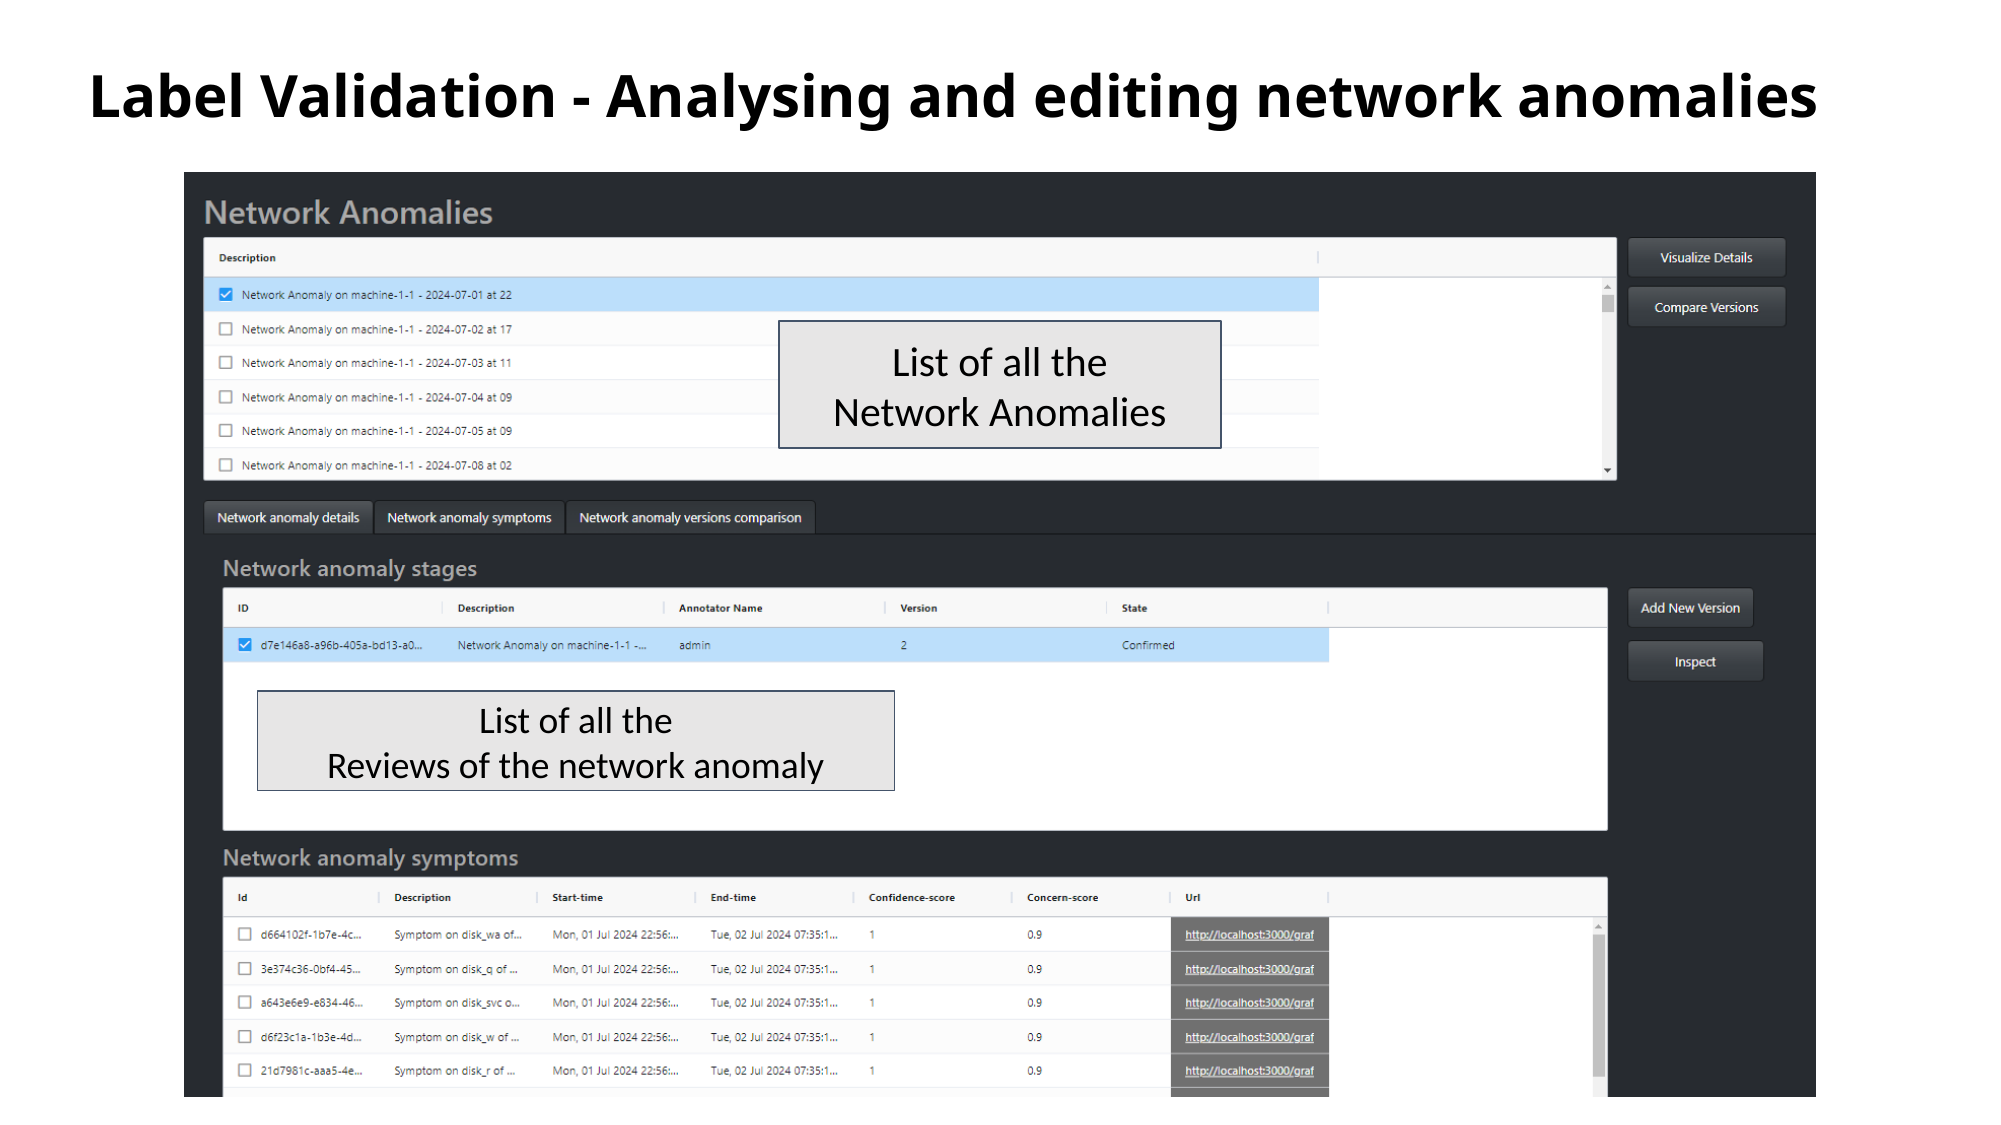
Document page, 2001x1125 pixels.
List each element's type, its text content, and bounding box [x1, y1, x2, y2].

title Label Validation - Analysing and editing network anomalies [68, 47, 1932, 173]
picture [184, 172, 1816, 1097]
